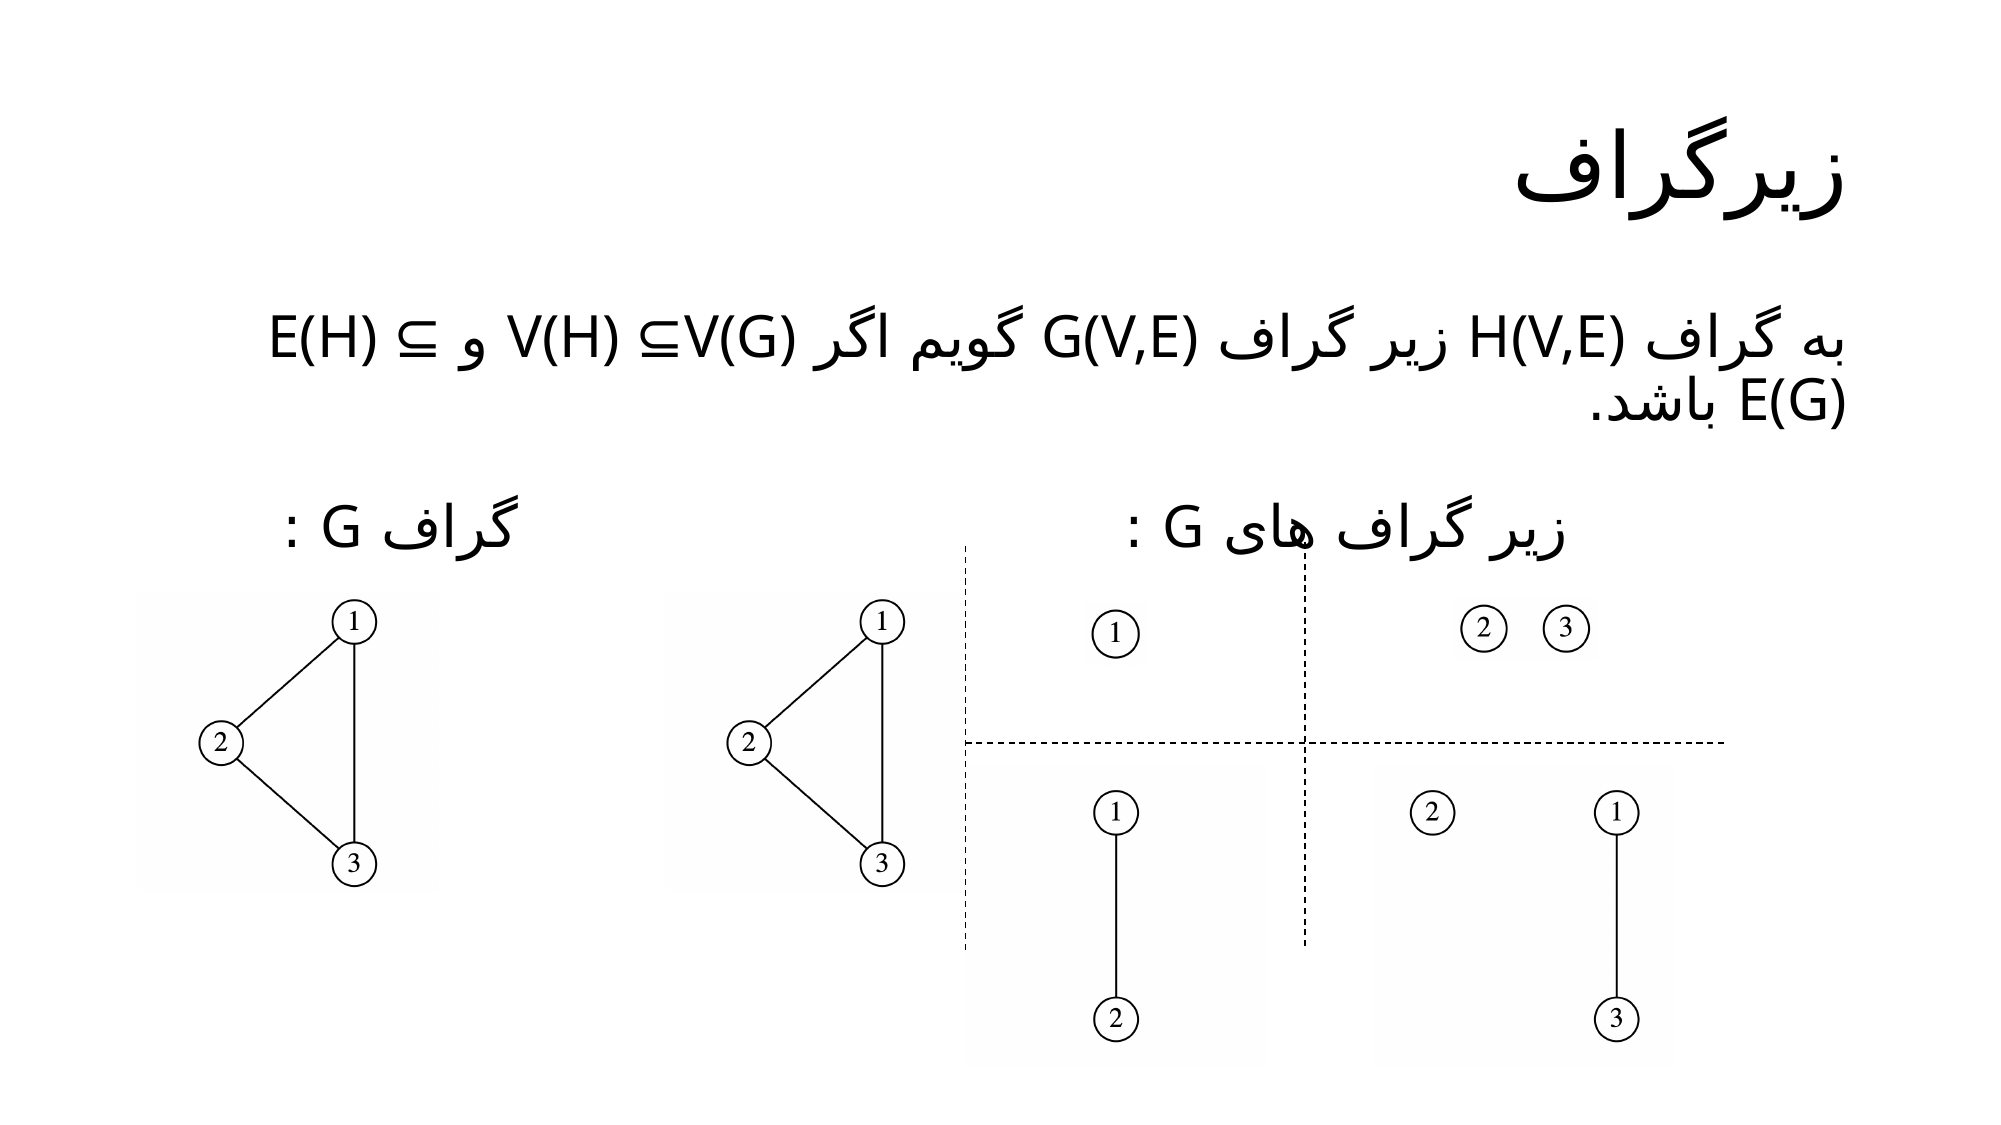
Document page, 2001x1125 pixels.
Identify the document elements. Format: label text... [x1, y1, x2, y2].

picture [137, 592, 438, 893]
list به گراف H(V,E) زیر گراف G(V,E) گویم اگر V(H) ⊆V(G) و E(H) ⊆ E(G) باشد. زیر گراف های G : گراف G : [137, 299, 1863, 1014]
picture [1453, 597, 1597, 660]
picture [665, 592, 965, 893]
title زیرگراف [137, 59, 1863, 278]
picture [1373, 765, 1674, 1066]
picture [1084, 602, 1147, 666]
picture [965, 765, 1266, 1066]
